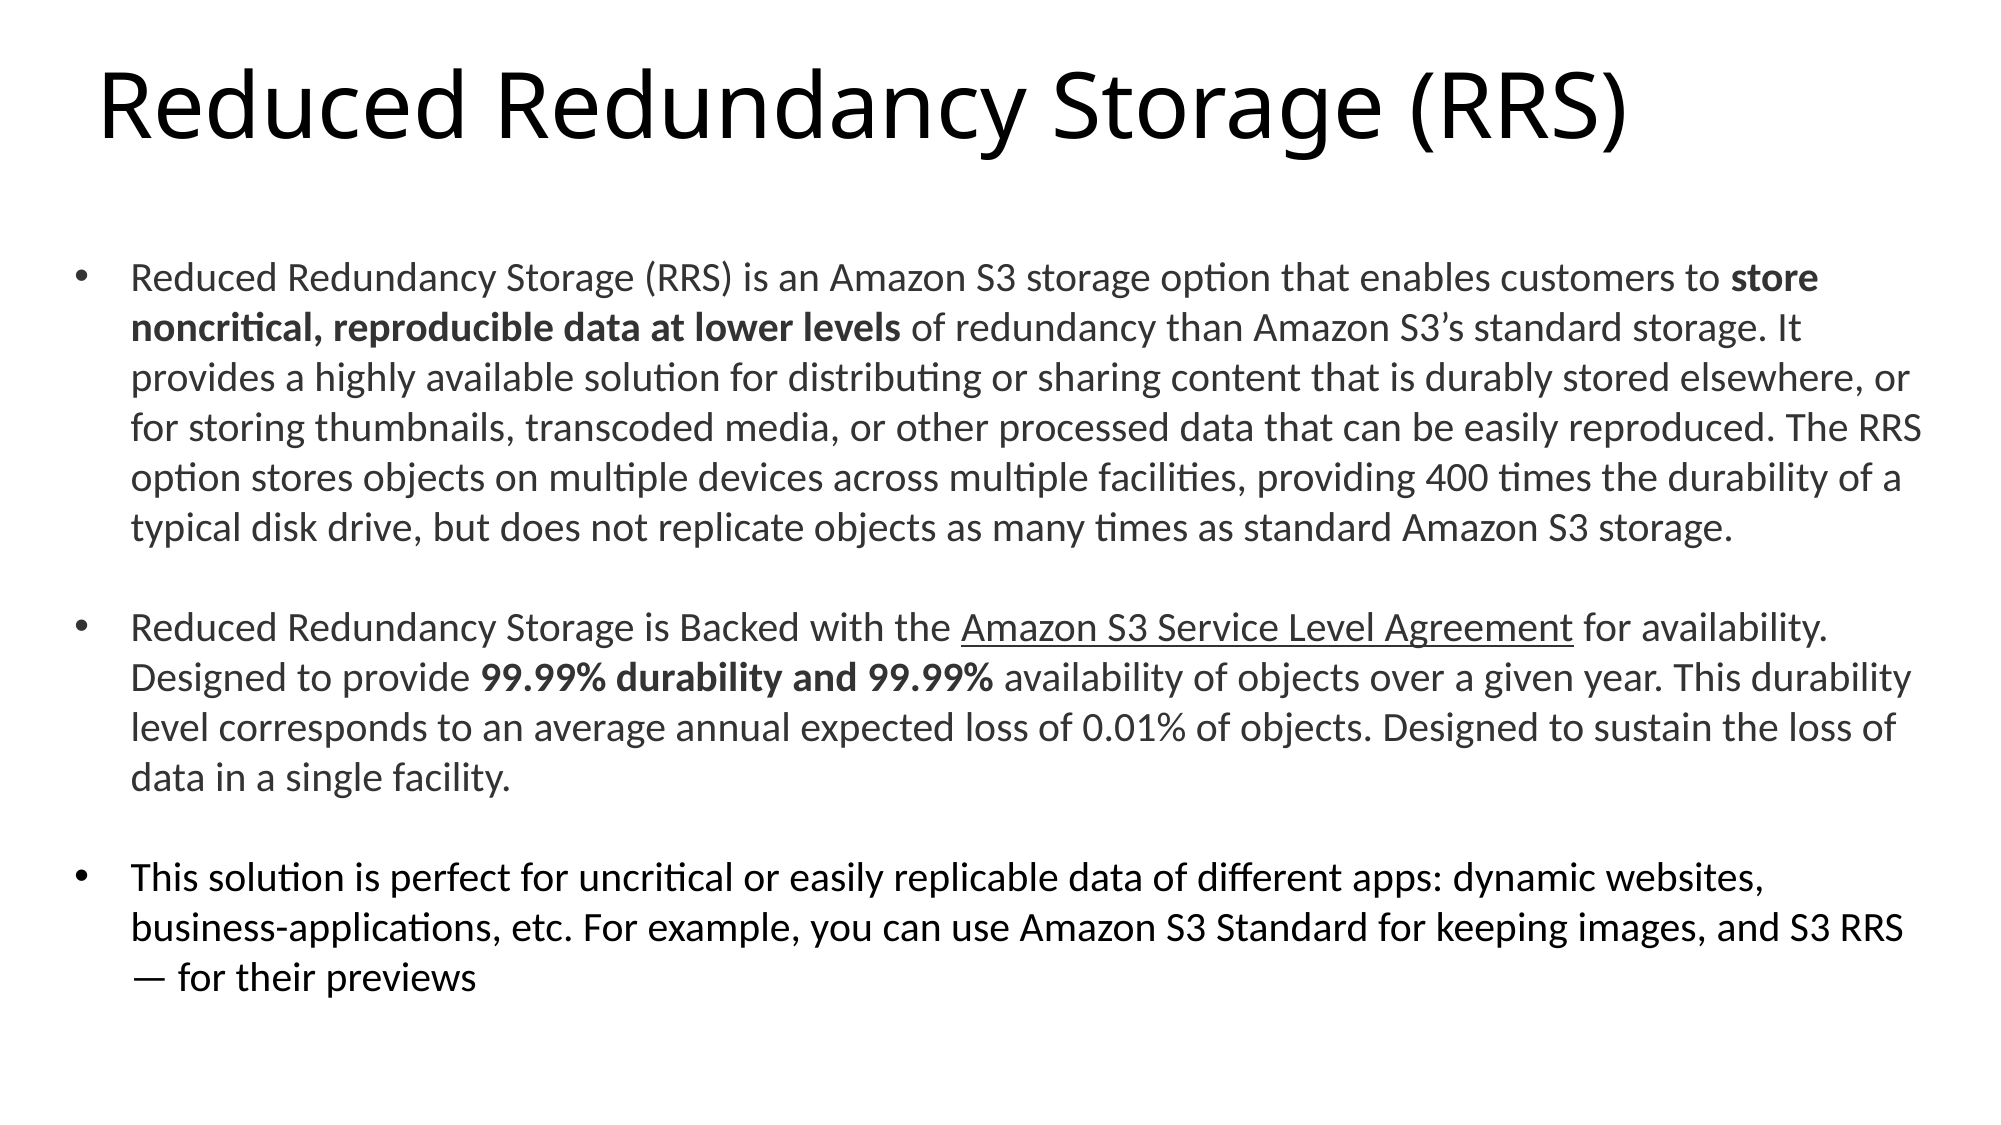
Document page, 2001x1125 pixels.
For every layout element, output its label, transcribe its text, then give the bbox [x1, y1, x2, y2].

title Reduced Redundancy Storage (RRS) [81, 0, 1807, 218]
text_box Reduced Redundancy Storage (RRS) is an Amazon S3 storage option that enables customers to store noncritical, reproducible data at lower levels of redundancy than Amazon S3’s standard storage. It provides a highly available solution for distributing or sharing content that is durably stored elsewhere, or for storing thumbnails, transcoded media, or other processed data that can be easily reproduced. The RRS option stores objects on multiple devices across multiple facilities, providing 400 times the durability of a typical disk drive, but does not replicate objects as many times as standard Amazon S3 storage. Reduced Redundancy Storage is Backed with the Amazon S3 Service Level Agreement for availability. Designed to provide 99.99% durability and 99.99% availability of objects over a given year. This durability level corresponds to an average annual expected loss of 0.01% of objects. Designed to sustain the loss of data in a single facility. This solution is perfect for uncritical or easily replicable data of different apps: dynamic websites, business-applications, etc. For example, you can use Amazon S3 Standard for keeping images, and S3 RRS — for their previews [59, 242, 1941, 1008]
